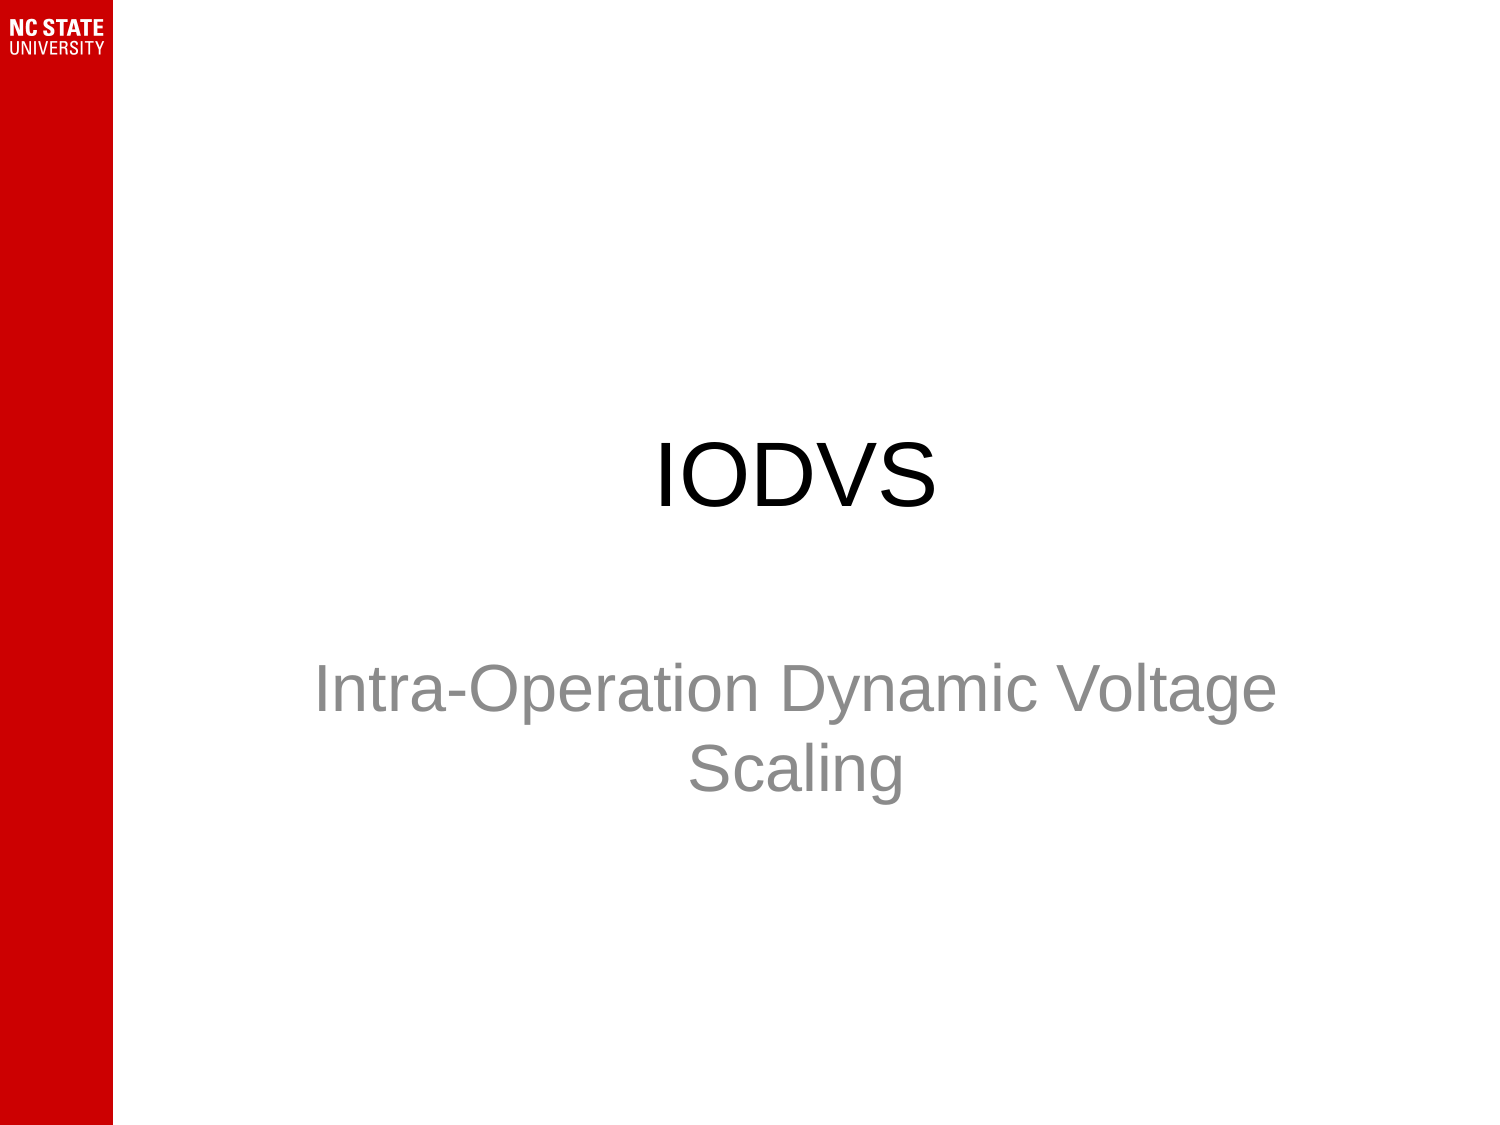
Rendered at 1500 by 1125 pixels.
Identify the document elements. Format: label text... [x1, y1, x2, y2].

subtitle Intra-Operation Dynamic Voltage Scaling [271, 637, 1322, 925]
title IODVS [159, 349, 1435, 591]
picture [0, 0, 113, 1125]
